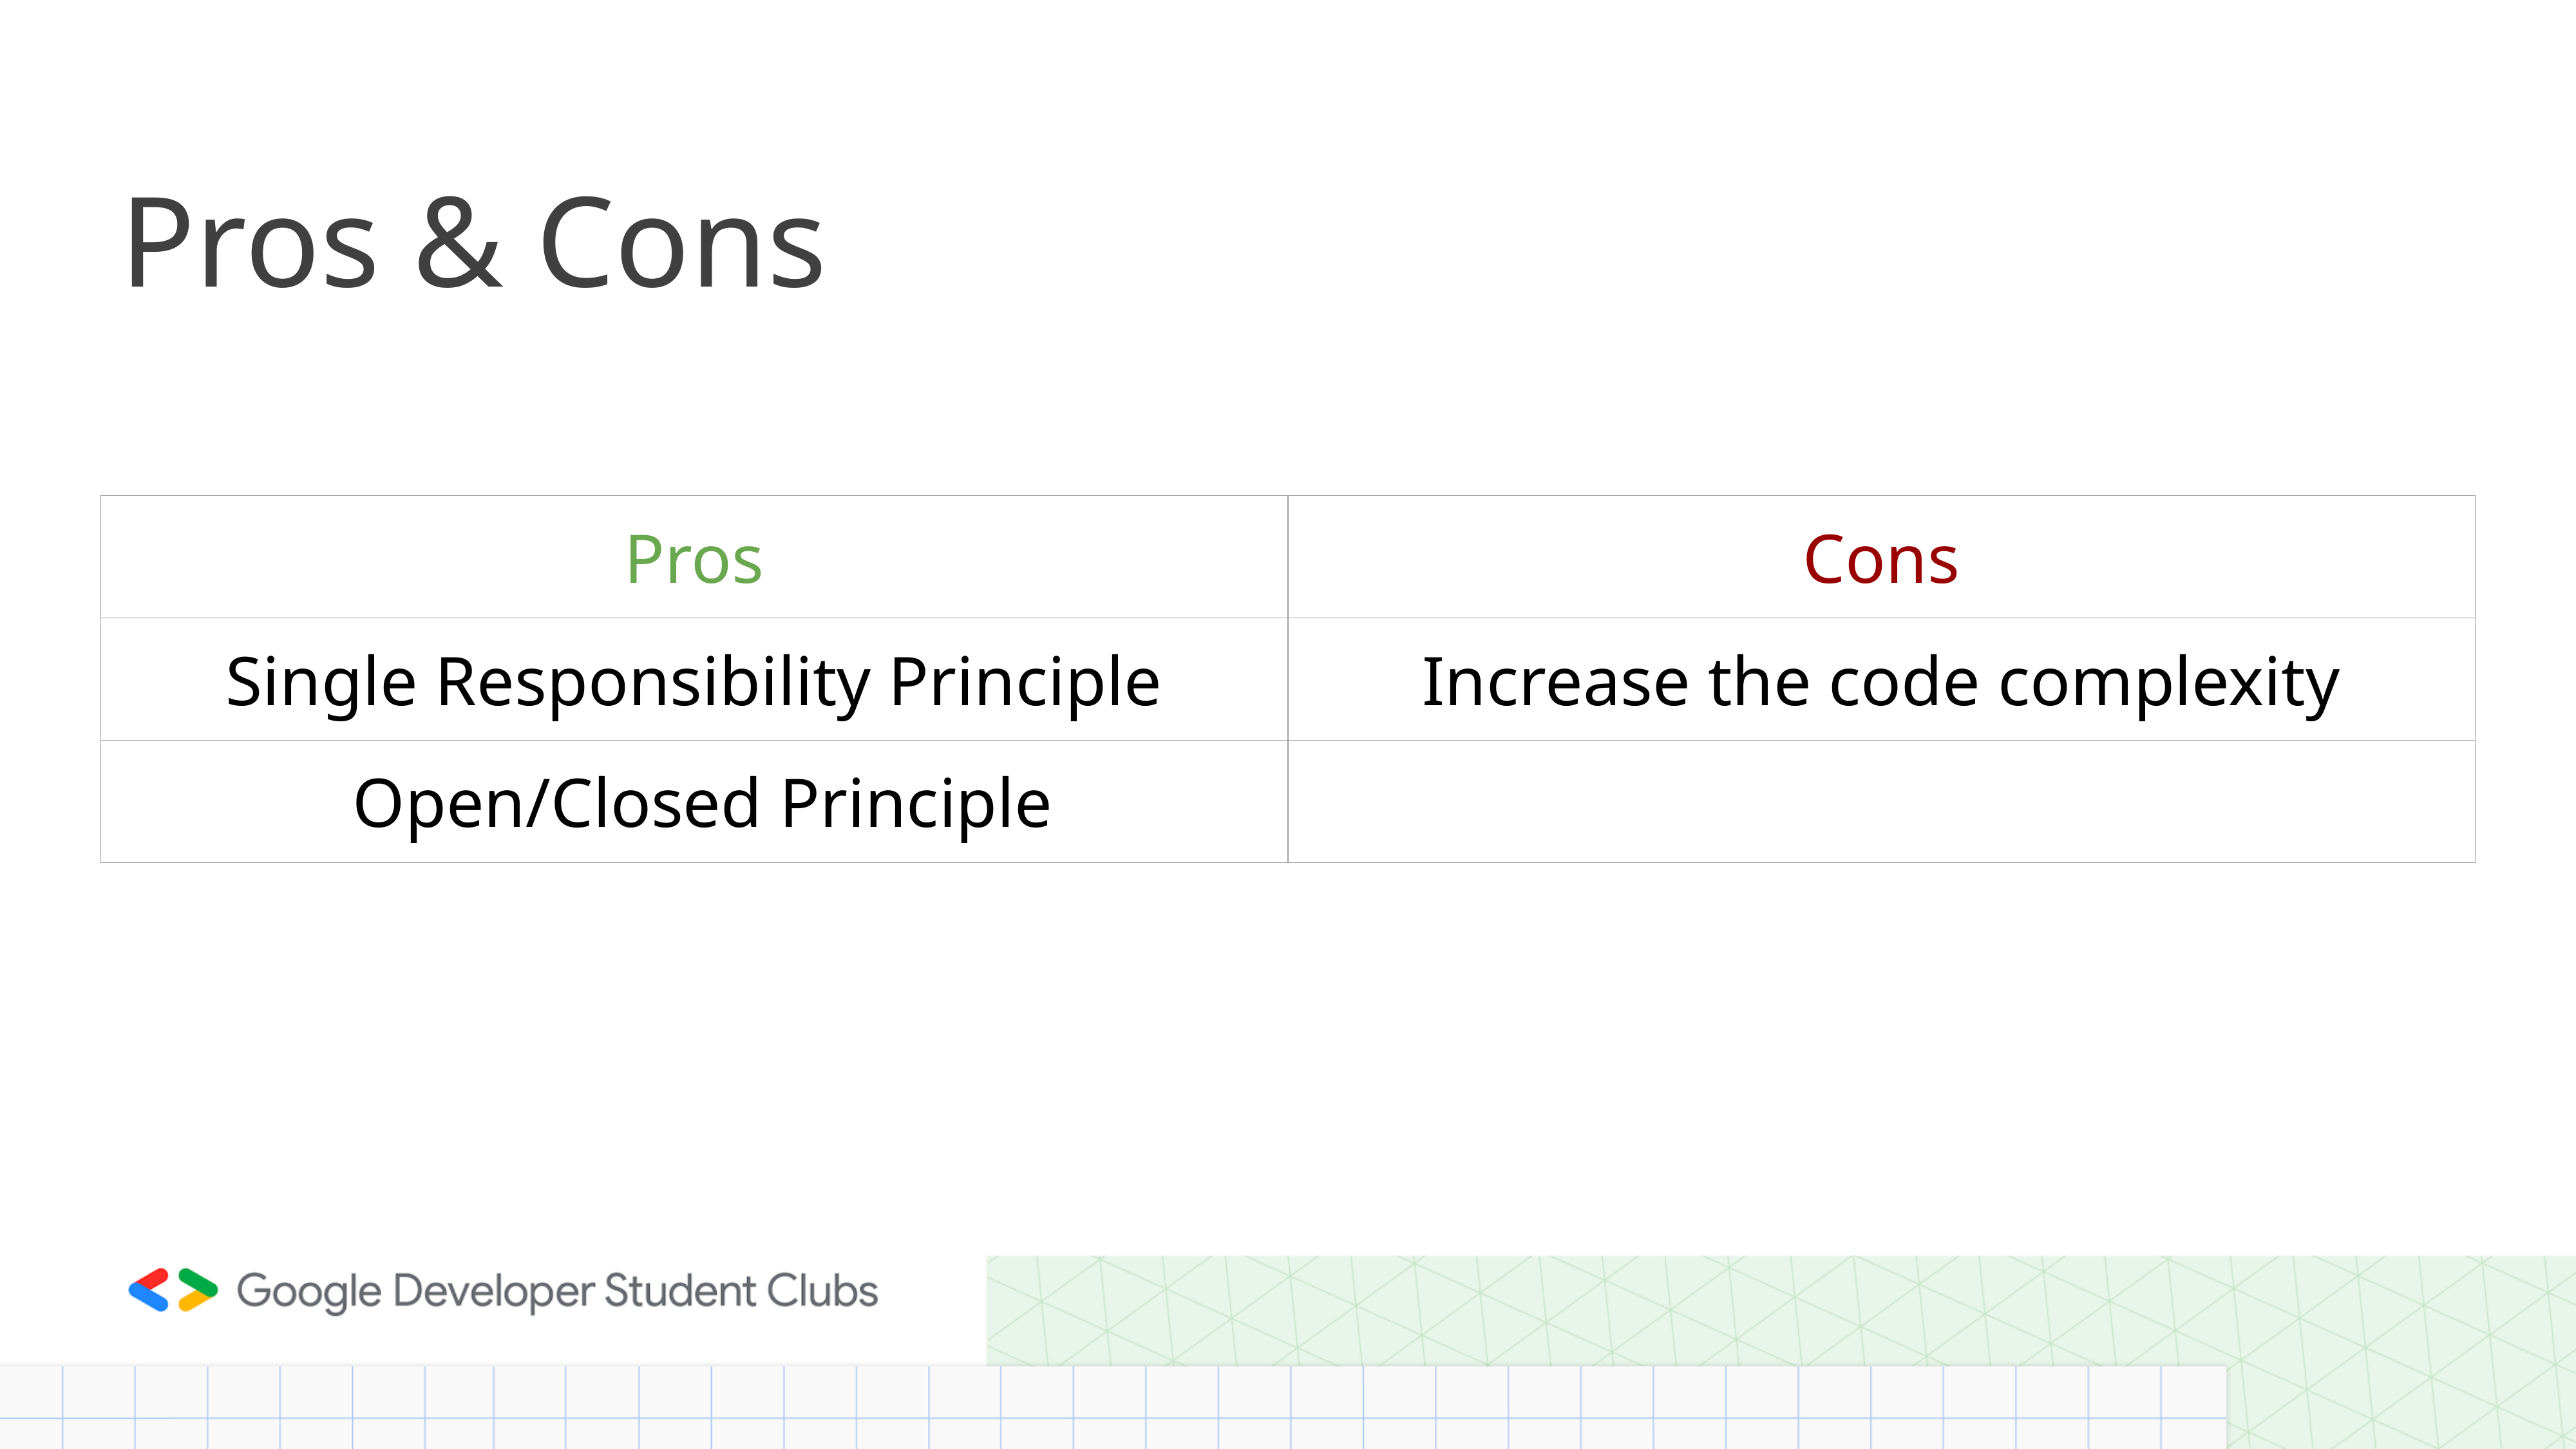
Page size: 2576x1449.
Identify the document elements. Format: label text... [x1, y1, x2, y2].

table_header Pros [101, 496, 1287, 618]
table_header Cons [1289, 496, 2475, 618]
table_cell Open/Closed Principle [101, 741, 1287, 862]
table_cell Single Responsibility Principle [101, 618, 1287, 740]
picture [0, 0, 2576, 1449]
table_cell [1289, 741, 2475, 862]
table_cell Increase the code complexity [1289, 618, 2475, 740]
title Pros & Cons [94, 136, 2414, 430]
